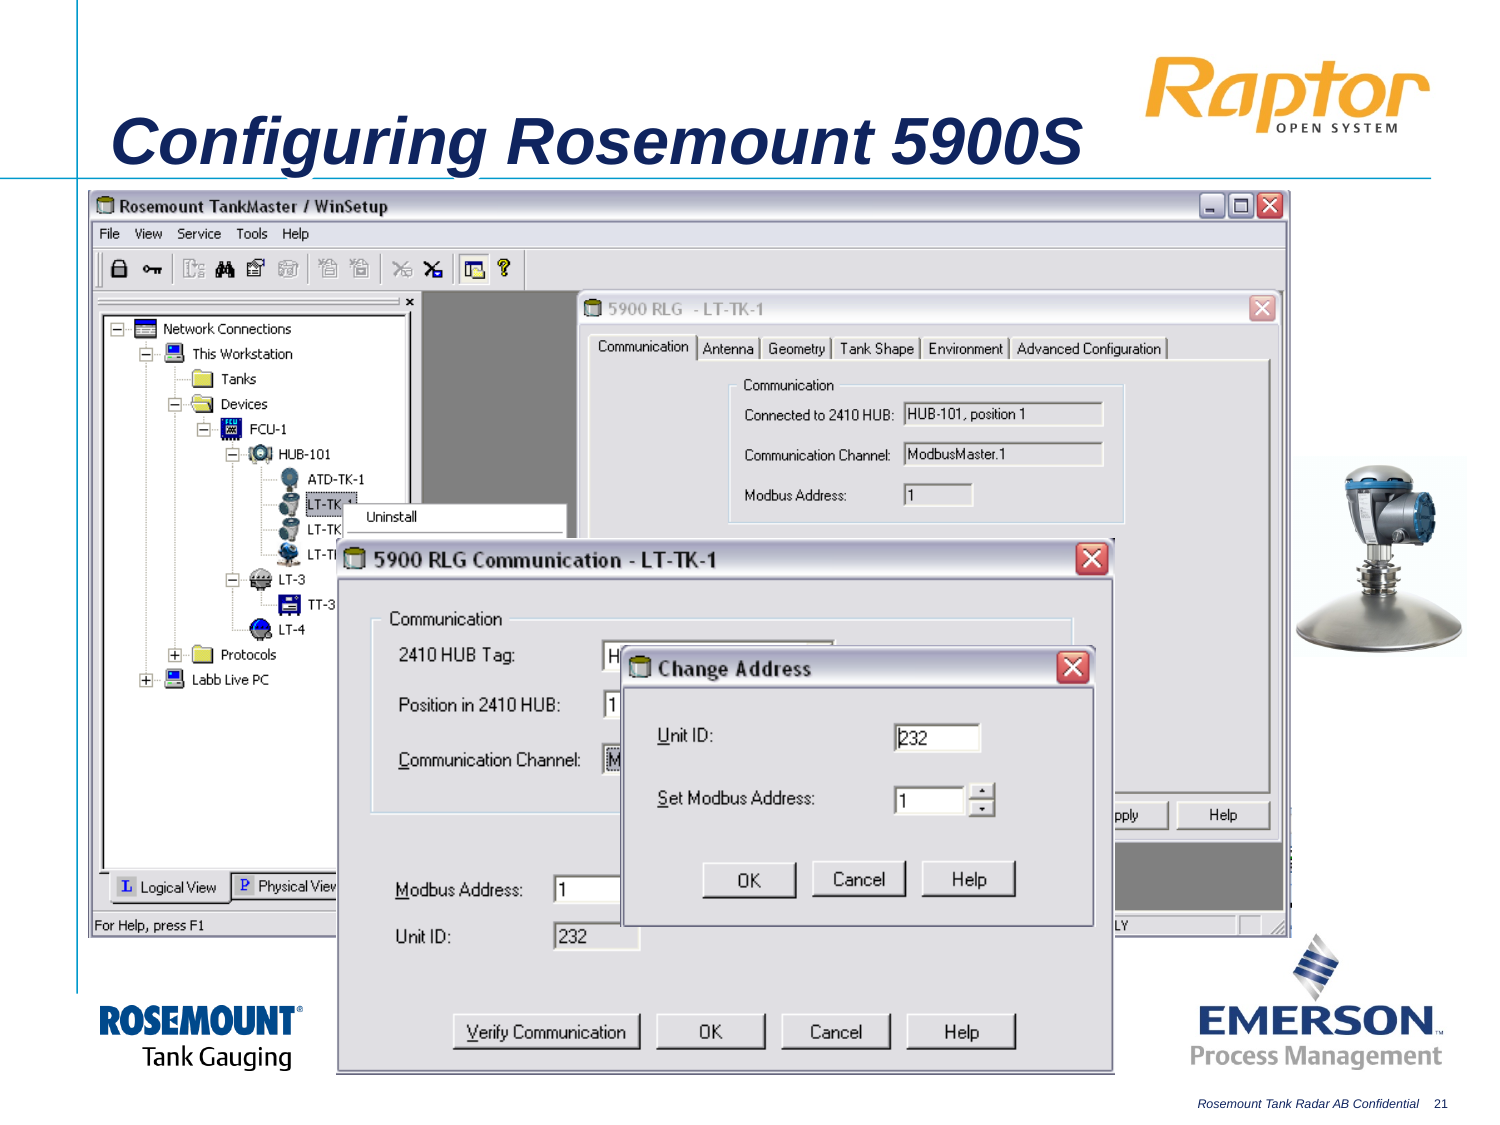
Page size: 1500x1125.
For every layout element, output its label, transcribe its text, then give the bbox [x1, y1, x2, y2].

slide_number 21 [1412, 1095, 1449, 1109]
picture [1139, 54, 1436, 135]
title Configuring Rosemount 5900S [95, 66, 1342, 186]
picture [1293, 455, 1467, 658]
picture [88, 190, 1461, 1098]
picture [100, 1005, 303, 1071]
